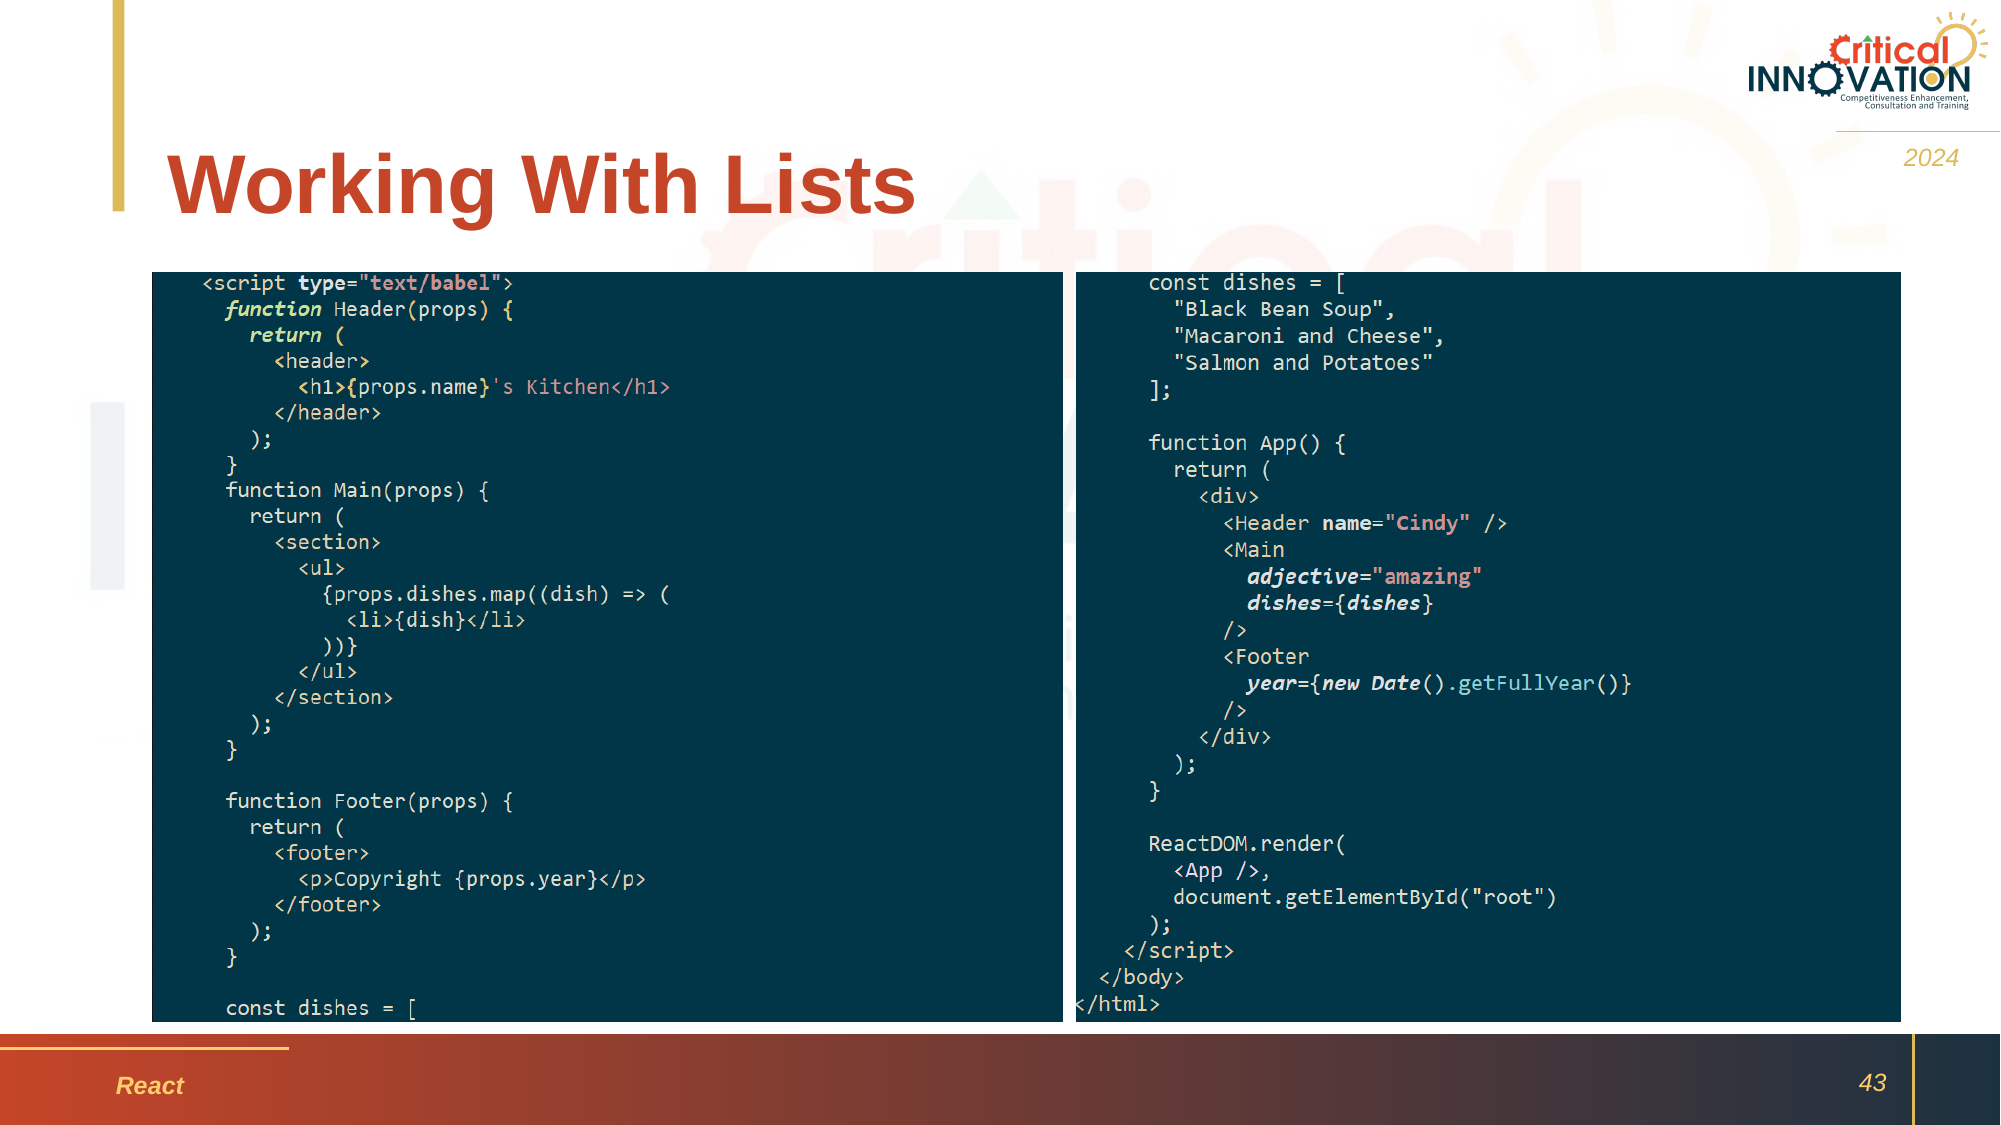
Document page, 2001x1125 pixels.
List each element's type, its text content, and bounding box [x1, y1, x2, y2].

picture [433, 798, 439, 807]
picture [1815, 68, 1836, 77]
slide_number 43 [1451, 1051, 1902, 1112]
picture [1130, 1001, 1135, 1010]
picture [240, 798, 248, 807]
picture [324, 280, 333, 294]
picture [337, 329, 341, 344]
picture [1299, 573, 1308, 583]
picture [1249, 359, 1253, 369]
picture [1275, 600, 1283, 605]
picture [1212, 894, 1221, 903]
picture [468, 280, 476, 289]
picture [504, 875, 511, 889]
picture [1176, 466, 1182, 476]
picture [316, 332, 321, 341]
picture [300, 824, 308, 833]
picture [1212, 867, 1216, 881]
picture [1, 264, 2000, 1015]
picture [276, 328, 285, 341]
picture [1324, 573, 1331, 583]
list 2024 [1889, 137, 1990, 192]
picture [1212, 466, 1221, 476]
picture [1361, 328, 1365, 342]
picture [1237, 301, 1241, 315]
picture [1336, 520, 1345, 529]
picture [288, 306, 296, 315]
picture [1288, 595, 1296, 609]
picture [337, 383, 344, 393]
picture [300, 306, 309, 315]
picture [1232, 837, 1239, 848]
picture [252, 513, 259, 522]
picture [1217, 837, 1222, 849]
picture [1201, 359, 1208, 369]
picture [239, 306, 249, 315]
picture [577, 875, 583, 885]
picture [1373, 677, 1384, 689]
picture [1374, 600, 1382, 605]
picture [397, 798, 403, 807]
picture [1435, 515, 1444, 529]
picture [1423, 520, 1432, 529]
picture [1386, 578, 1394, 583]
picture [576, 379, 580, 393]
picture [1249, 595, 1260, 609]
picture [1397, 517, 1408, 529]
picture [226, 301, 238, 320]
picture [251, 306, 261, 315]
picture [288, 332, 297, 341]
picture [468, 875, 475, 889]
picture [468, 383, 476, 389]
picture [362, 359, 368, 366]
picture [409, 487, 415, 496]
picture [1225, 466, 1232, 476]
picture [1460, 573, 1469, 587]
picture [397, 306, 403, 315]
picture [1237, 466, 1241, 476]
picture [1300, 653, 1307, 663]
picture [313, 306, 321, 315]
picture [1279, 359, 1283, 369]
picture [444, 280, 452, 289]
picture [1361, 600, 1369, 609]
picture [1337, 573, 1342, 583]
picture [1237, 439, 1241, 449]
picture [1262, 568, 1272, 583]
picture [1238, 333, 1245, 342]
picture [313, 565, 320, 574]
picture [263, 306, 273, 315]
picture [1190, 864, 1197, 876]
picture [1224, 359, 1238, 369]
picture [240, 487, 248, 496]
picture [1249, 573, 1259, 583]
picture [1175, 279, 1179, 289]
picture [1412, 520, 1419, 529]
title Working With Lists [152, 77, 1902, 264]
picture [1299, 600, 1308, 609]
picture [1254, 546, 1258, 556]
picture [1247, 680, 1253, 694]
picture [1486, 894, 1493, 903]
picture [313, 280, 321, 291]
picture [1350, 306, 1357, 315]
picture [636, 379, 640, 393]
picture [1176, 947, 1182, 957]
picture [1749, 12, 1988, 110]
picture [1436, 573, 1444, 583]
picture [1360, 894, 1376, 903]
picture [263, 334, 271, 341]
picture [1448, 520, 1456, 531]
picture [1262, 333, 1270, 342]
picture [433, 306, 439, 315]
picture [1349, 595, 1359, 609]
picture [1473, 680, 1481, 686]
picture [1175, 439, 1179, 449]
picture [1398, 600, 1408, 609]
picture [328, 409, 332, 419]
picture [336, 284, 344, 289]
picture [481, 875, 487, 885]
picture [445, 383, 452, 393]
picture [1361, 306, 1365, 320]
picture [1162, 439, 1171, 449]
picture [348, 379, 355, 397]
picture [432, 275, 441, 289]
footer React [100, 1054, 636, 1115]
picture [1274, 680, 1284, 689]
picture [252, 824, 260, 833]
picture [240, 280, 247, 289]
picture [300, 513, 307, 522]
picture [1399, 676, 1408, 689]
picture [1448, 573, 1456, 583]
picture [1411, 573, 1419, 583]
picture [300, 276, 308, 289]
picture [455, 383, 465, 393]
picture [1386, 595, 1395, 609]
picture [251, 332, 261, 341]
picture [528, 381, 533, 393]
picture [1274, 439, 1278, 454]
picture [1201, 333, 1208, 342]
picture [408, 276, 416, 289]
picture [1585, 680, 1592, 689]
picture [1272, 573, 1282, 587]
picture [288, 824, 296, 833]
picture [1339, 680, 1359, 689]
picture [1262, 274, 1270, 289]
picture [372, 276, 380, 289]
picture [300, 332, 309, 341]
picture [1224, 894, 1234, 903]
picture [504, 301, 511, 320]
picture [276, 302, 285, 315]
picture [1324, 680, 1333, 689]
picture [1386, 680, 1395, 689]
picture [456, 275, 465, 289]
picture [1349, 520, 1371, 529]
picture [1263, 840, 1269, 850]
picture [480, 275, 489, 289]
picture [1312, 569, 1321, 583]
picture [1324, 520, 1332, 529]
picture [288, 513, 296, 522]
picture [1366, 359, 1370, 369]
picture [1312, 600, 1320, 605]
picture [1398, 573, 1408, 583]
picture [1325, 840, 1331, 850]
